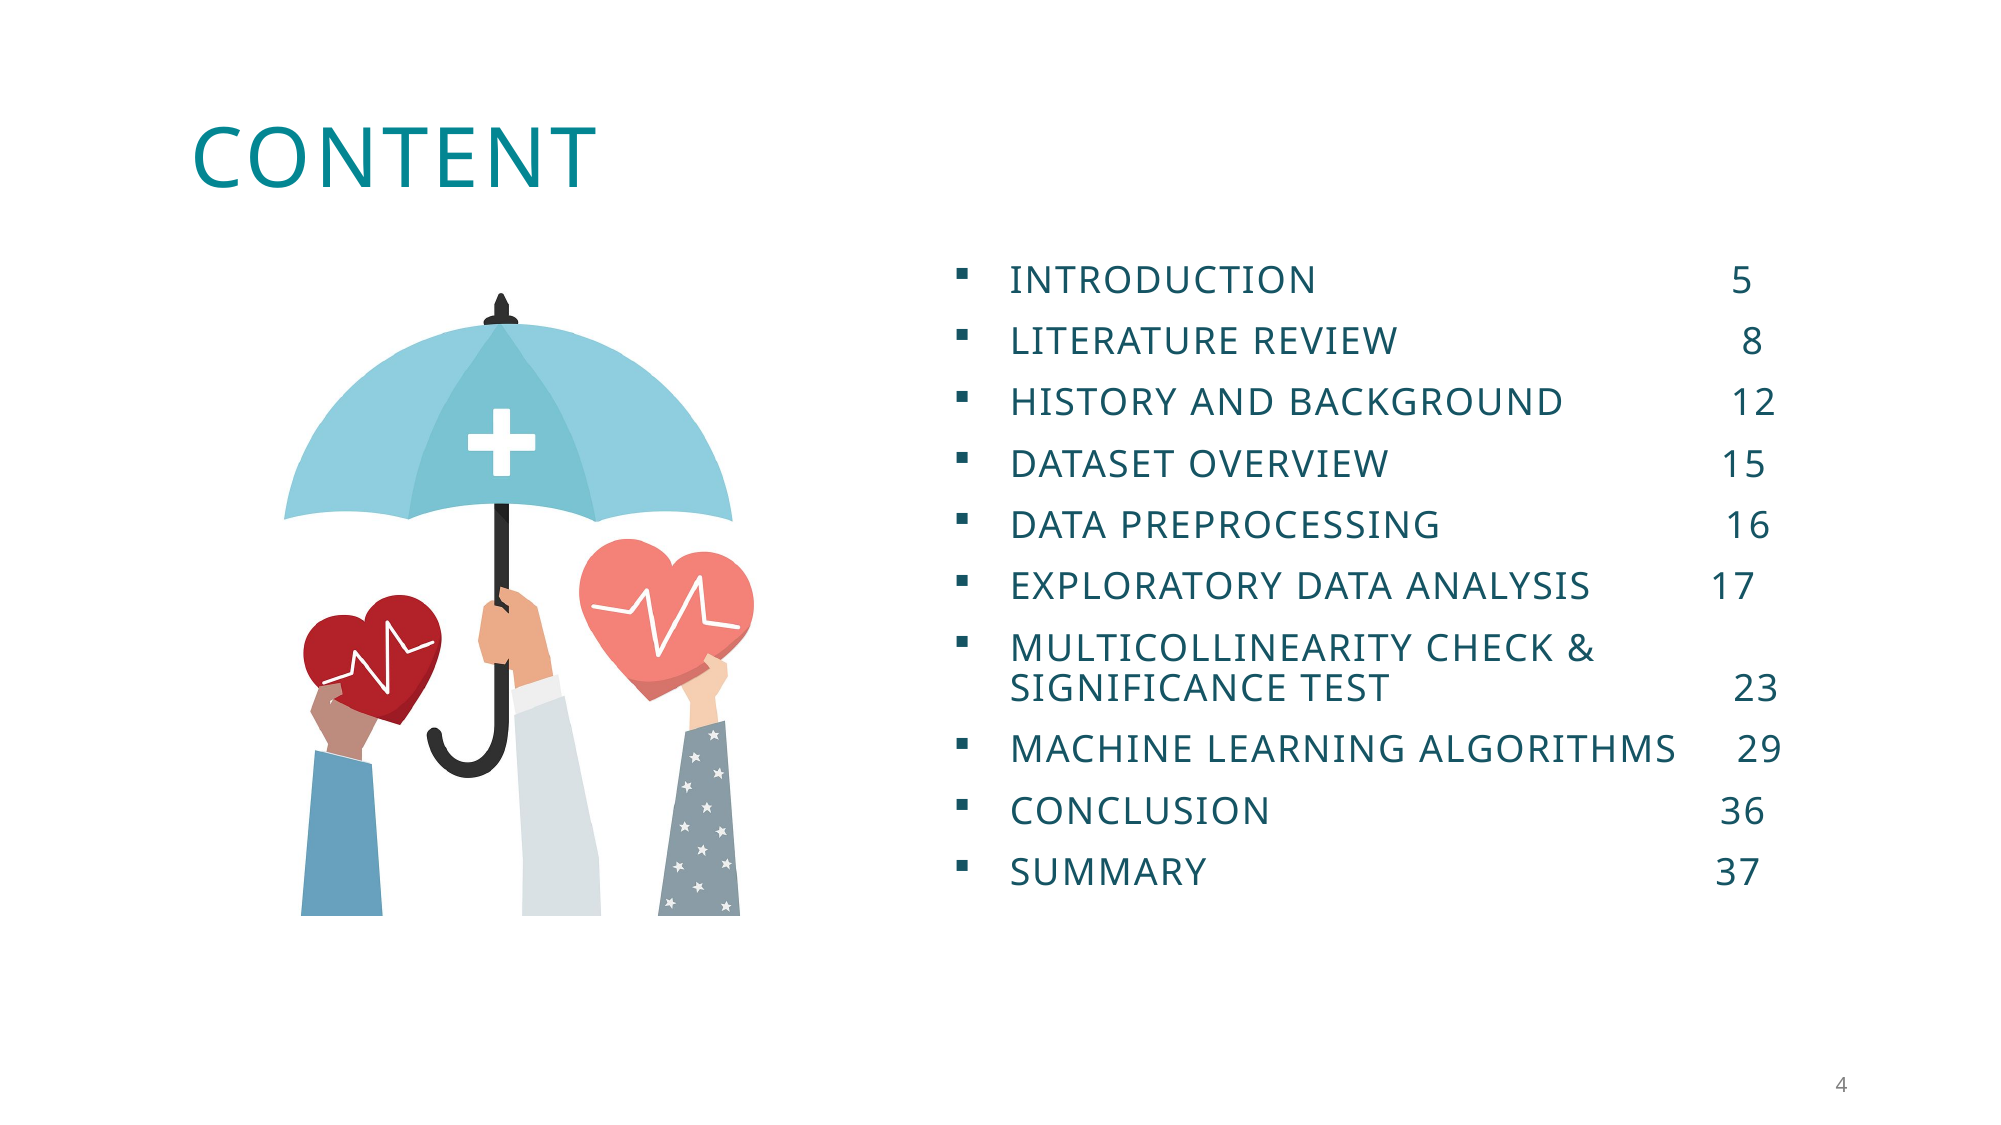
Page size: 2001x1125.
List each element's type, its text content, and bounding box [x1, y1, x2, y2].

title content [175, 115, 1127, 212]
picture [175, 250, 841, 916]
slide_number 4 [1412, 1068, 1863, 1103]
list Introduction 5 Literature review 8 History and background 12 Dataset overview 15 Data preprocessing 16 Exploratory data analysis 17 Multicollinearity check & Significance test 23 Machine learning algorithms 29 Conclusion 36 Summary 37 [938, 183, 1808, 942]
